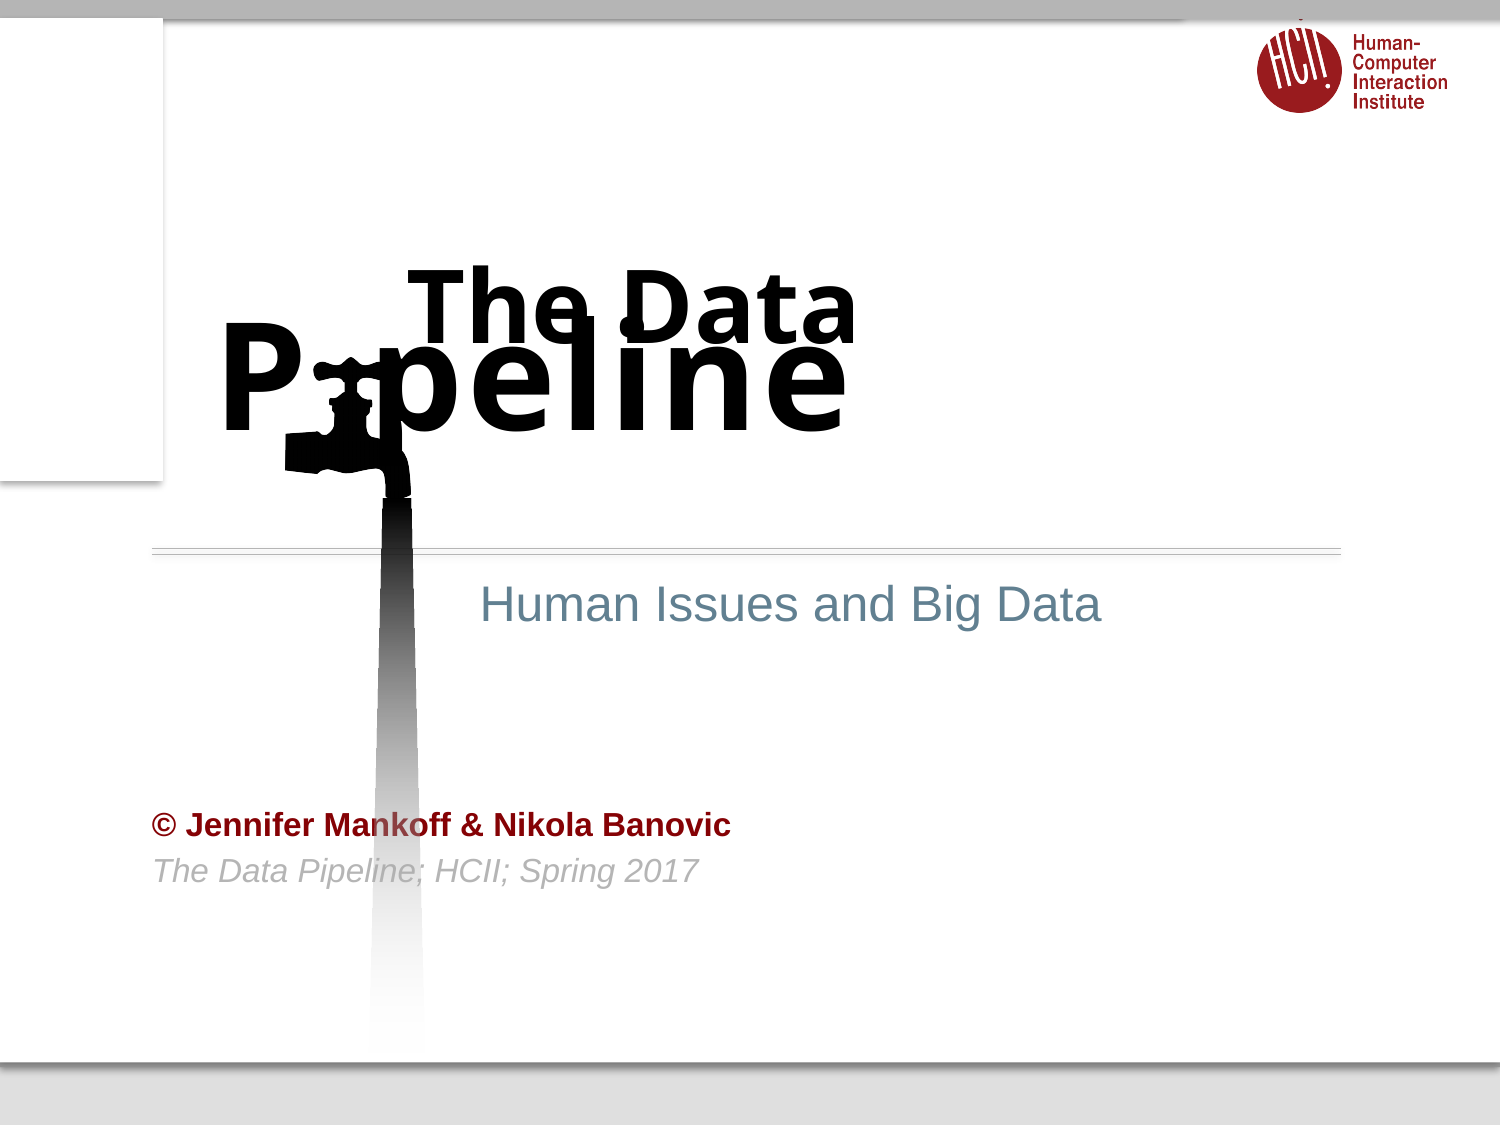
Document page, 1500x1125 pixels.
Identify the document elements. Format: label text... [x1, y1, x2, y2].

text_box The Data [368, 233, 1143, 371]
list © Jennifer Mankoff & Nikola Banovic [419, 803, 1342, 849]
list The Data Pipeline; HCII; Spring 2017 [420, 849, 1342, 938]
list © Jennifer Mankoff & Nikola Banovic [151, 803, 374, 849]
text_box [368, 507, 425, 1057]
picture [1257, 20, 1447, 113]
picture [284, 357, 411, 499]
list The Data Pipeline; HCII; Spring 2017 [151, 849, 373, 938]
text_box P peline [199, 223, 973, 478]
subtitle Human Issues and Big Data [479, 577, 1342, 748]
